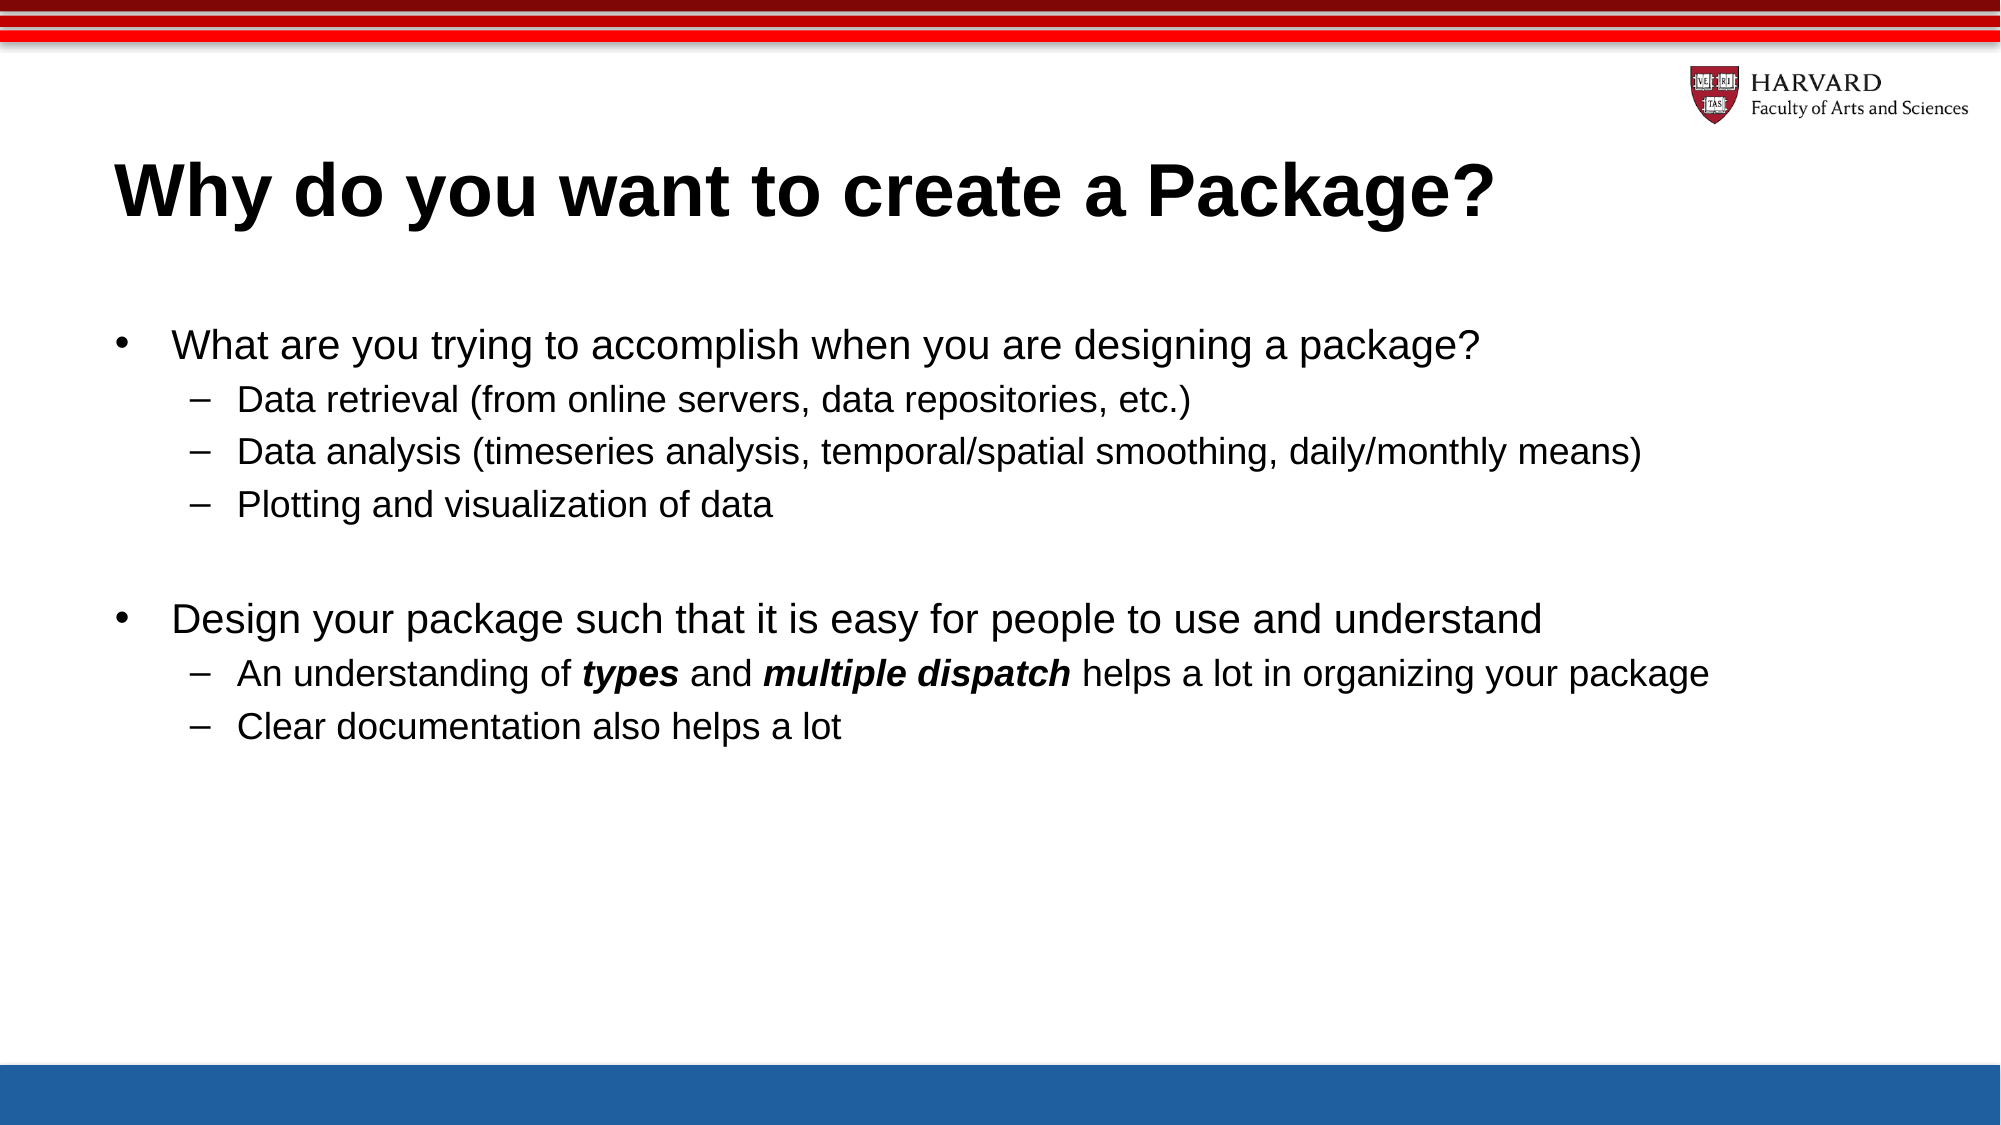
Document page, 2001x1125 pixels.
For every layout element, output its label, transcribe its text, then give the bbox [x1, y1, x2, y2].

list What are you trying to accomplish when you are designing a package? Data retrieval (from online servers, data repositories, etc.) Data analysis (timeseries analysis, temporal/spatial smoothing, daily/monthly means) Plotting and visualization of data Design your package such that it is easy for people to use and understand An understanding of types and multiple dispatch helps a lot in organizing your package Clear documentation also helps a lot [99, 309, 1900, 946]
title Why do you want to create a Package? [99, 92, 1900, 280]
picture [1680, 57, 1979, 131]
